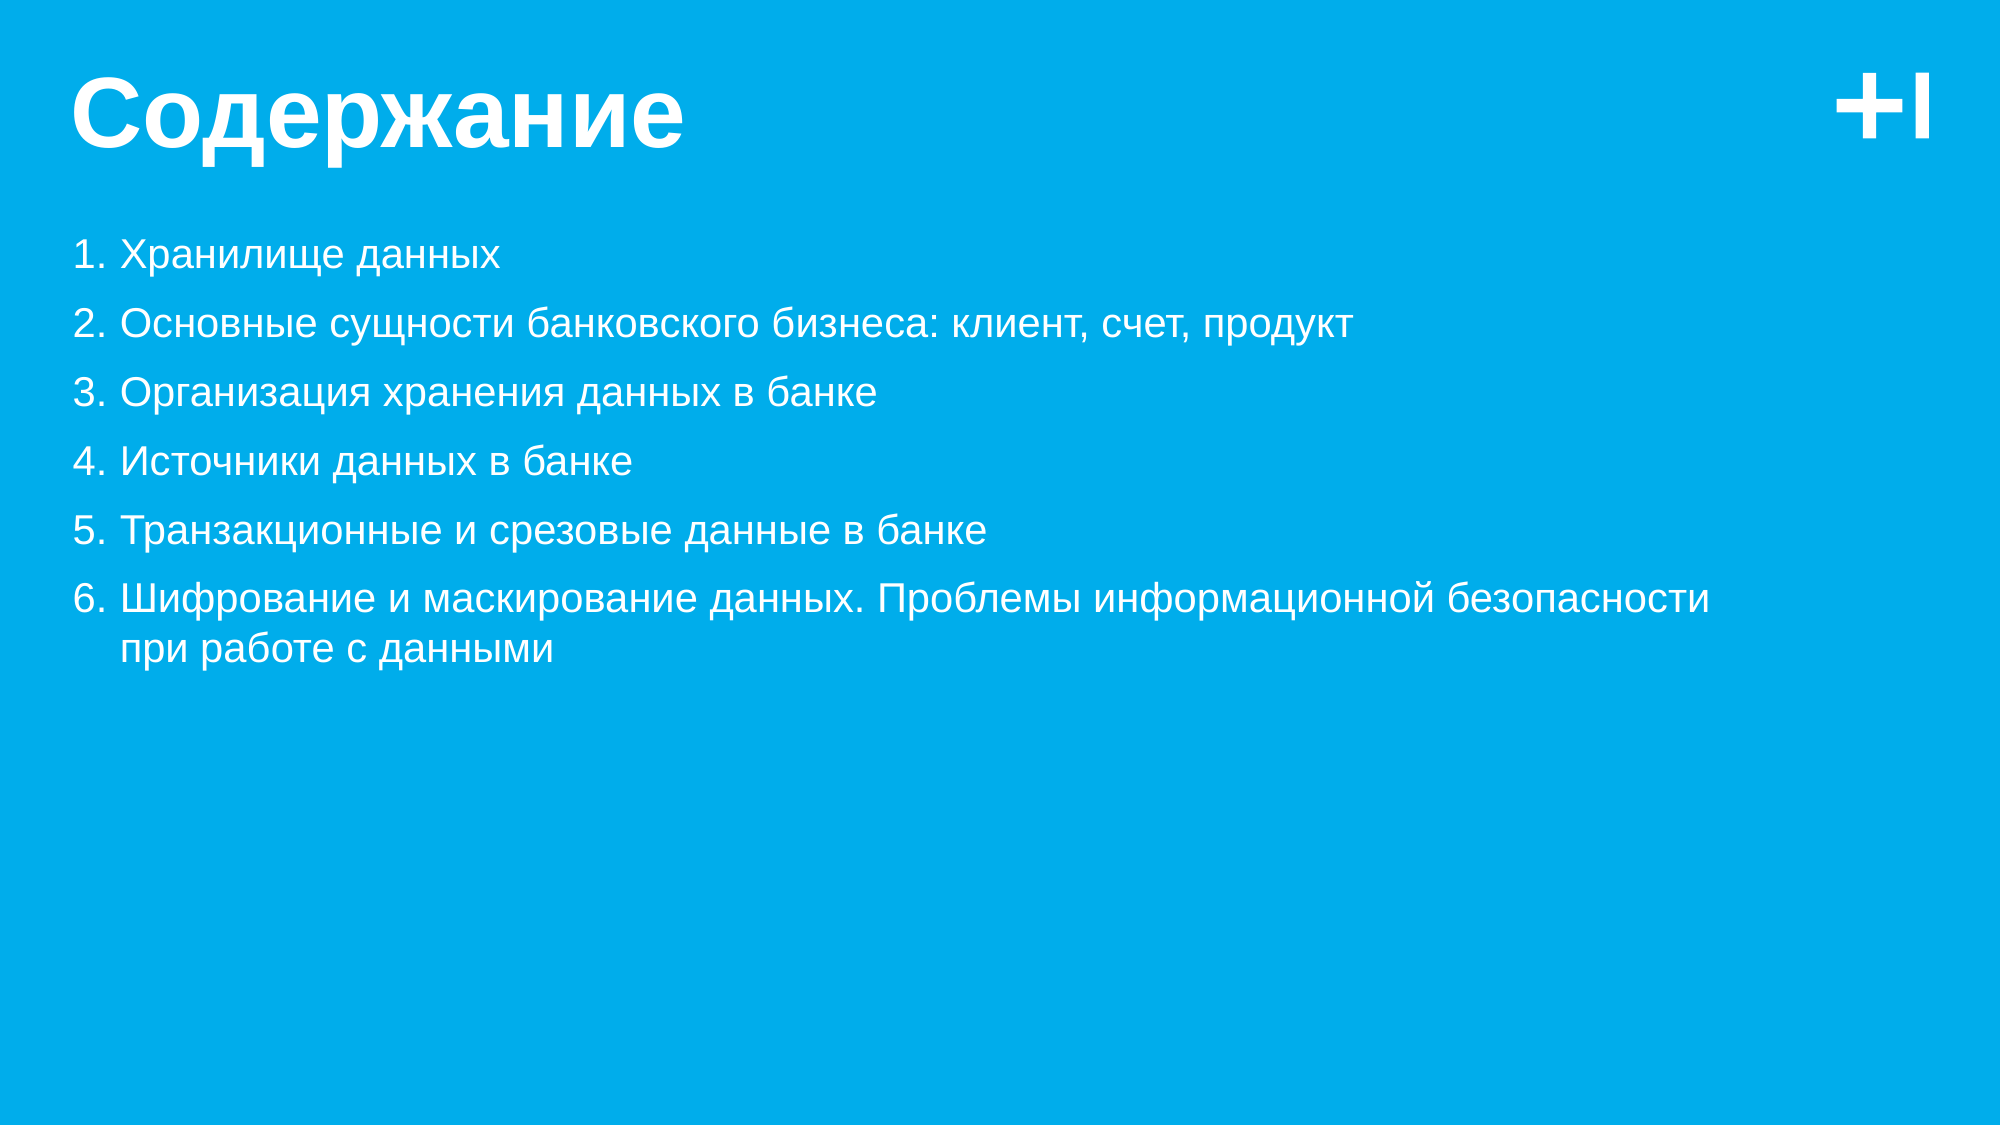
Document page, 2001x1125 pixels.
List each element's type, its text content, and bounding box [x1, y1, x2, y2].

list Хранилище данных Основные сущности банковского бизнеса: клиент, счет, продукт Организация хранения данных в банке Источники данных в банке Транзакционные и срезовые данные в банке Шифрование и маскирование данных. Проблемы информационной безопасности при работе с данными [72, 227, 1758, 676]
